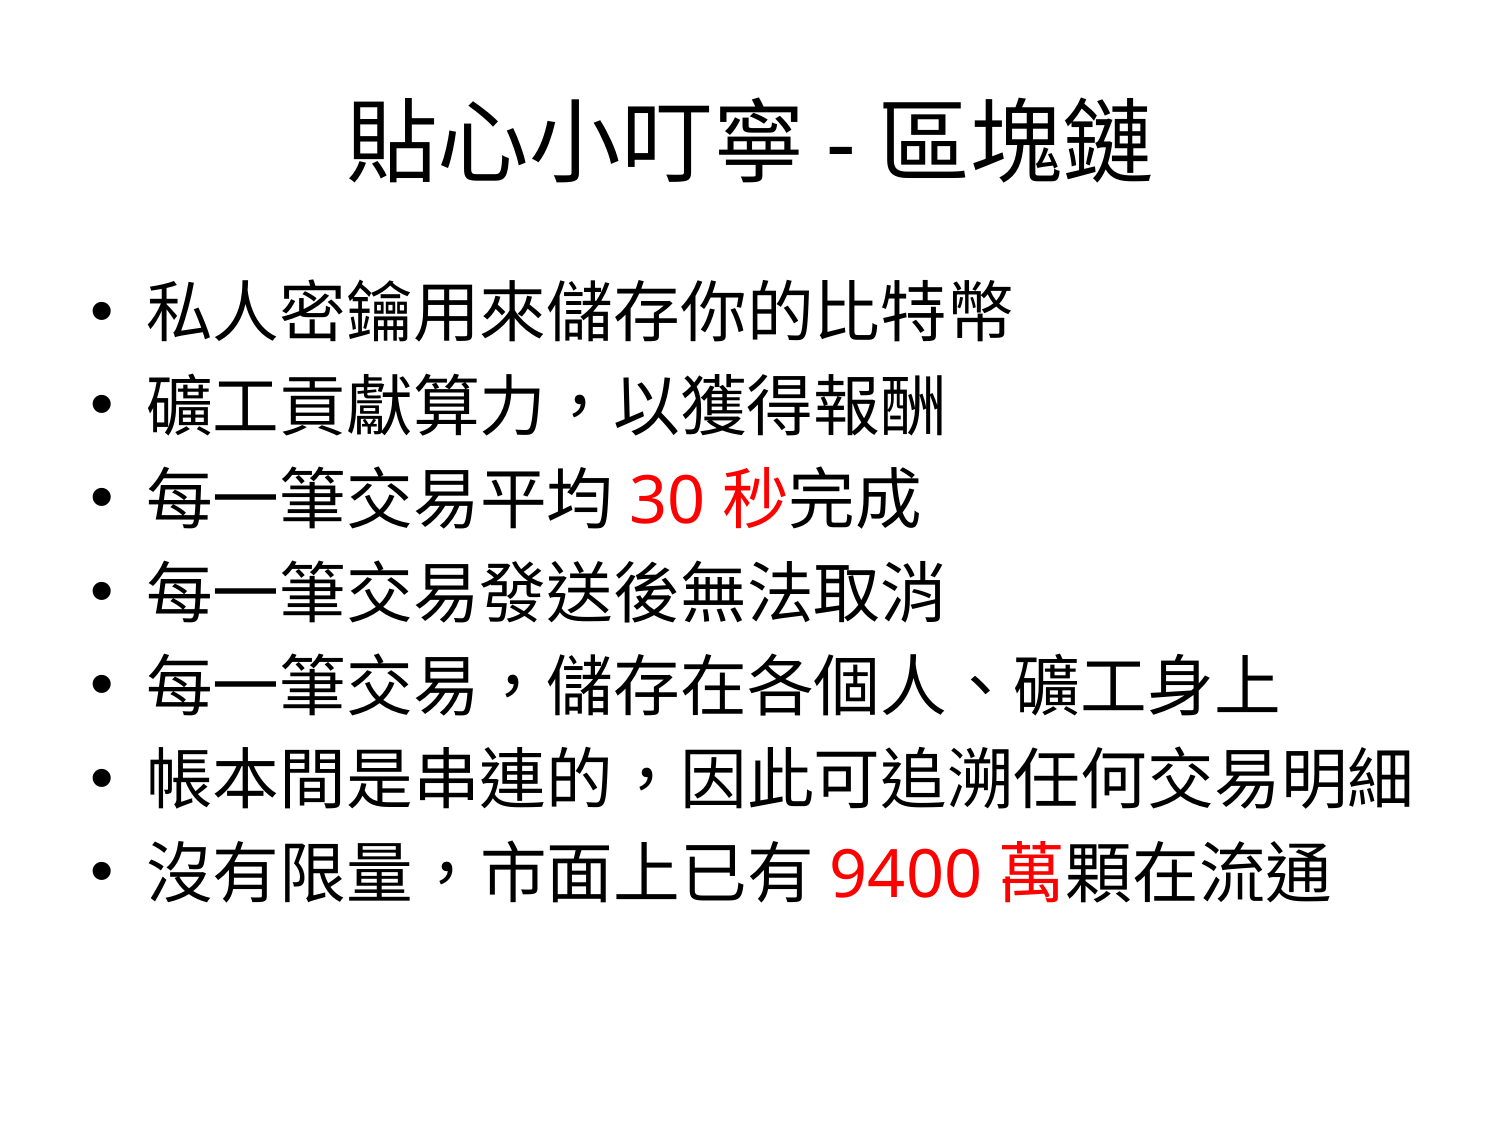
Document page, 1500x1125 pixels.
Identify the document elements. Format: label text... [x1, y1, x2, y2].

title 貼心小叮寧-區塊鏈 [75, 45, 1425, 233]
list 私人密鑰用來儲存你的比特幣 礦工貢獻算力，以獲得報酬 每一筆交易平均30秒完成 每一筆交易發送後無法取消 每一筆交易，儲存在各個人、礦工身上 帳本間是串連的，因此可追溯任何交易明細 沒有限量，市面上已有9400萬顆在流通 [75, 262, 1495, 1005]
